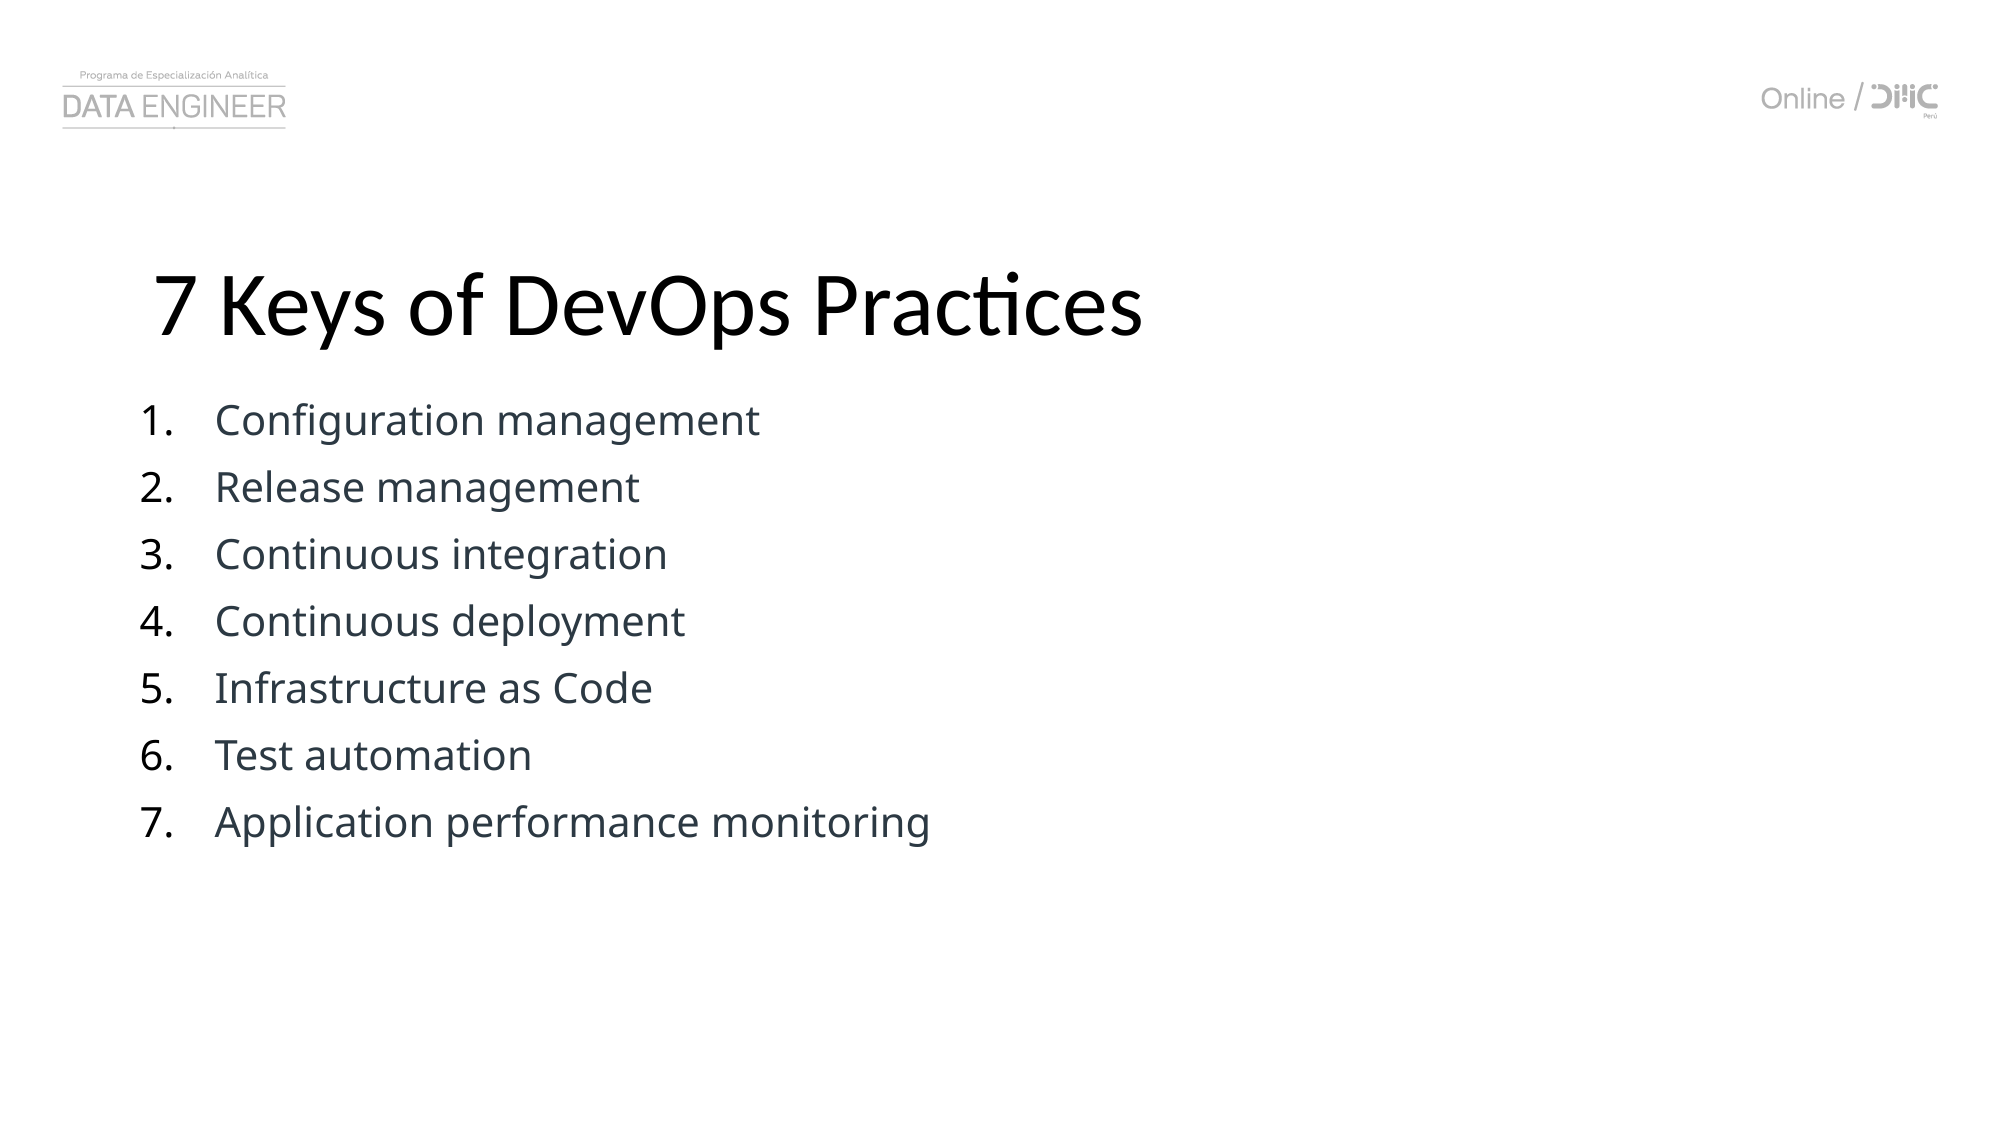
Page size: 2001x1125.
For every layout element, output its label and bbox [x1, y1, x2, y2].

list [0, 0, 2000, 1125]
